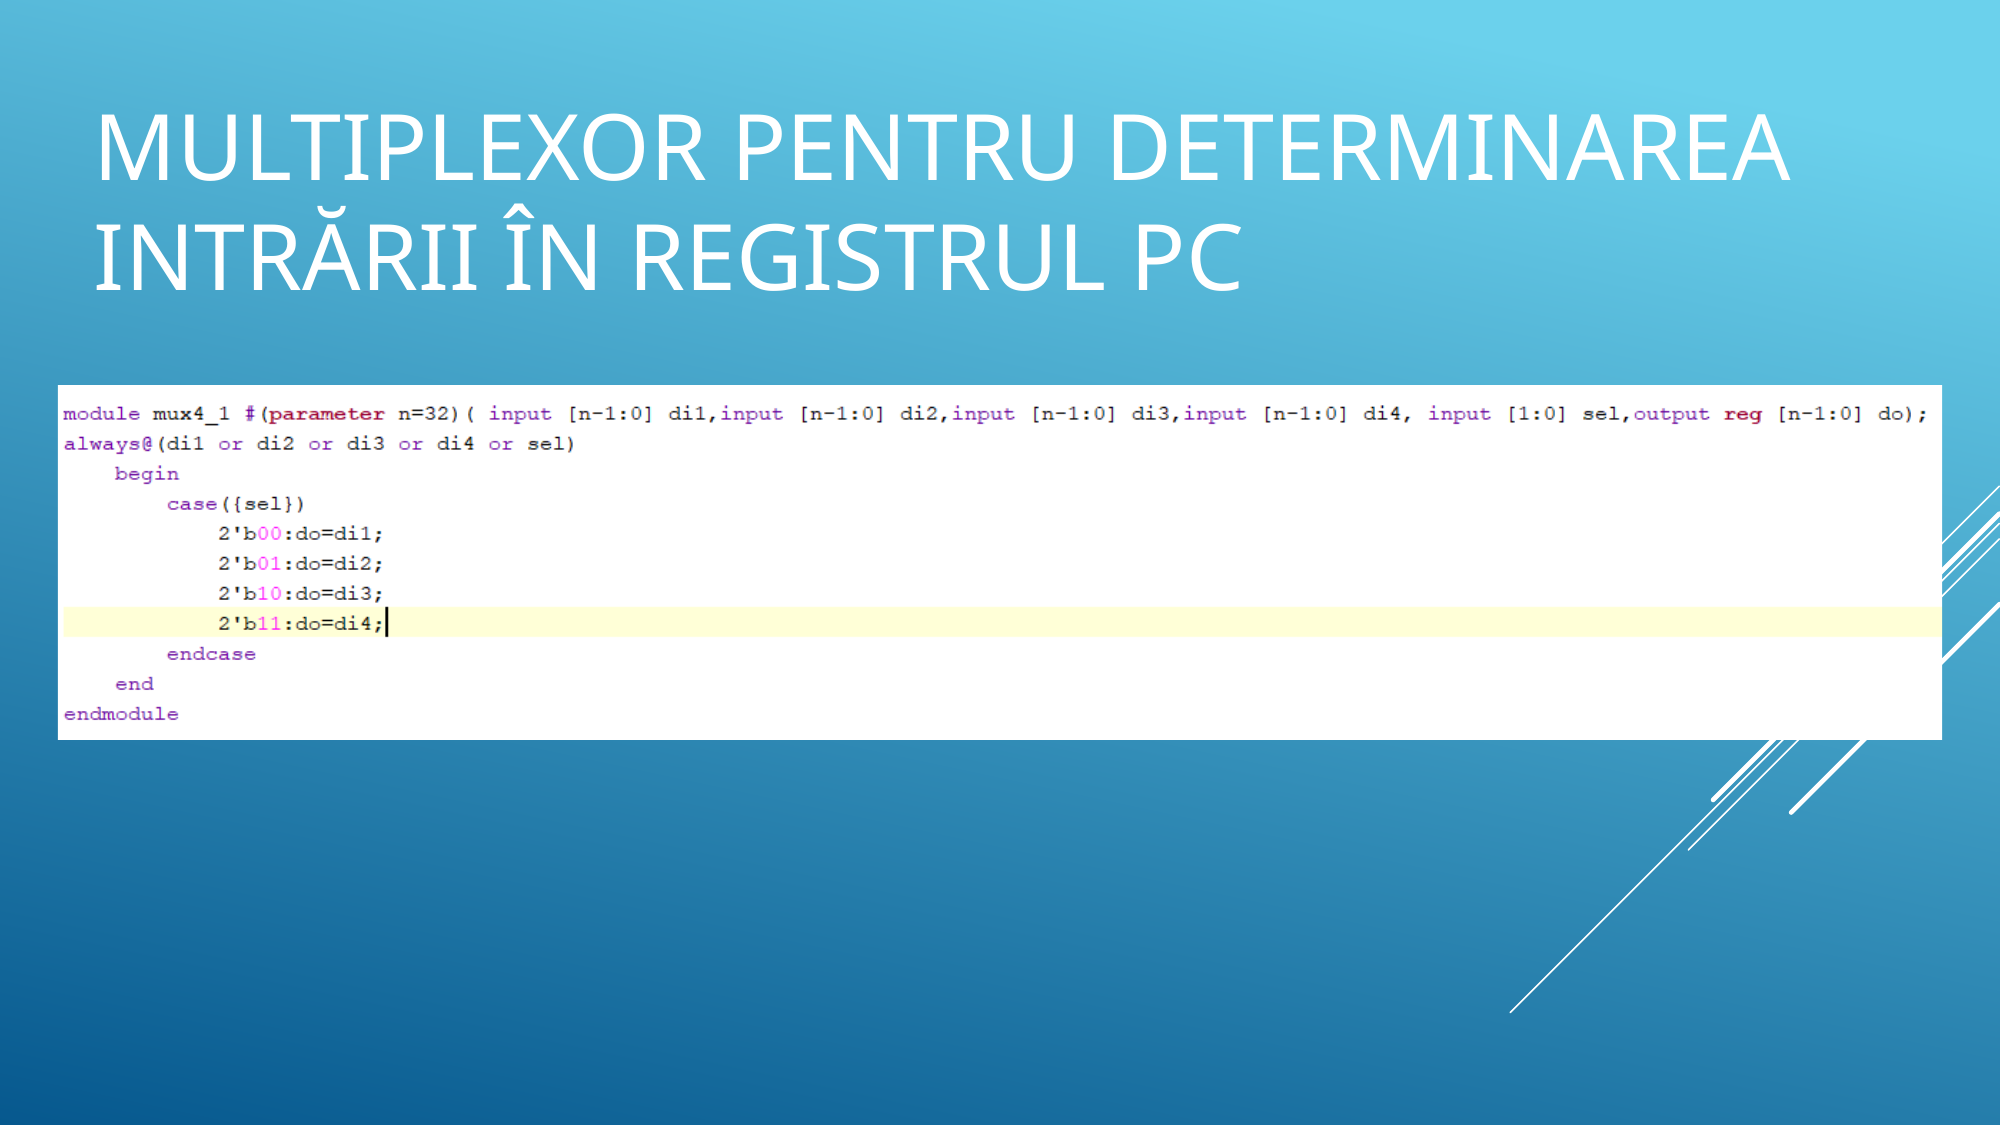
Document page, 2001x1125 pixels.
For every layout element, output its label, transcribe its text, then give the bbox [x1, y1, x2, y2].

title MULTIPLEXOR PENTRU DETERMINAREA INTRĂRII ÎN REGISTRUL PC [78, 80, 1813, 317]
picture [57, 385, 1943, 740]
